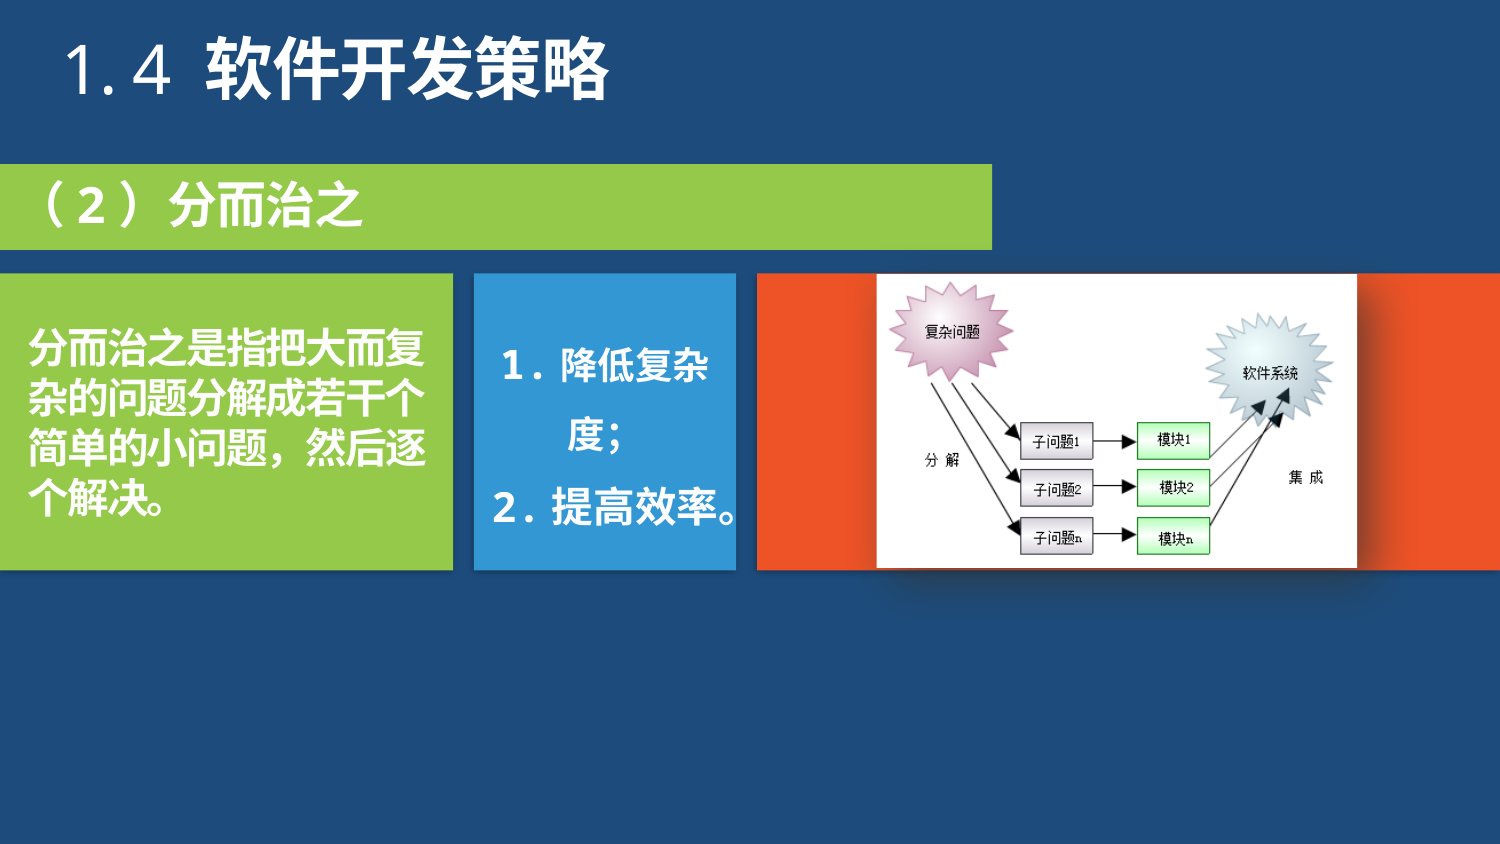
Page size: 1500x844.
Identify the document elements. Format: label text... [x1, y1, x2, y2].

text_box [1388, 273, 1500, 571]
text_box （2）分而治之 [0, 164, 993, 250]
text_box 1.降低复杂度； 2.提高效率。 [473, 273, 737, 571]
text_box 1. 4 软件开发策略 [46, 28, 1078, 103]
picture [876, 274, 1358, 568]
text_box [756, 273, 872, 571]
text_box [0, 273, 454, 571]
